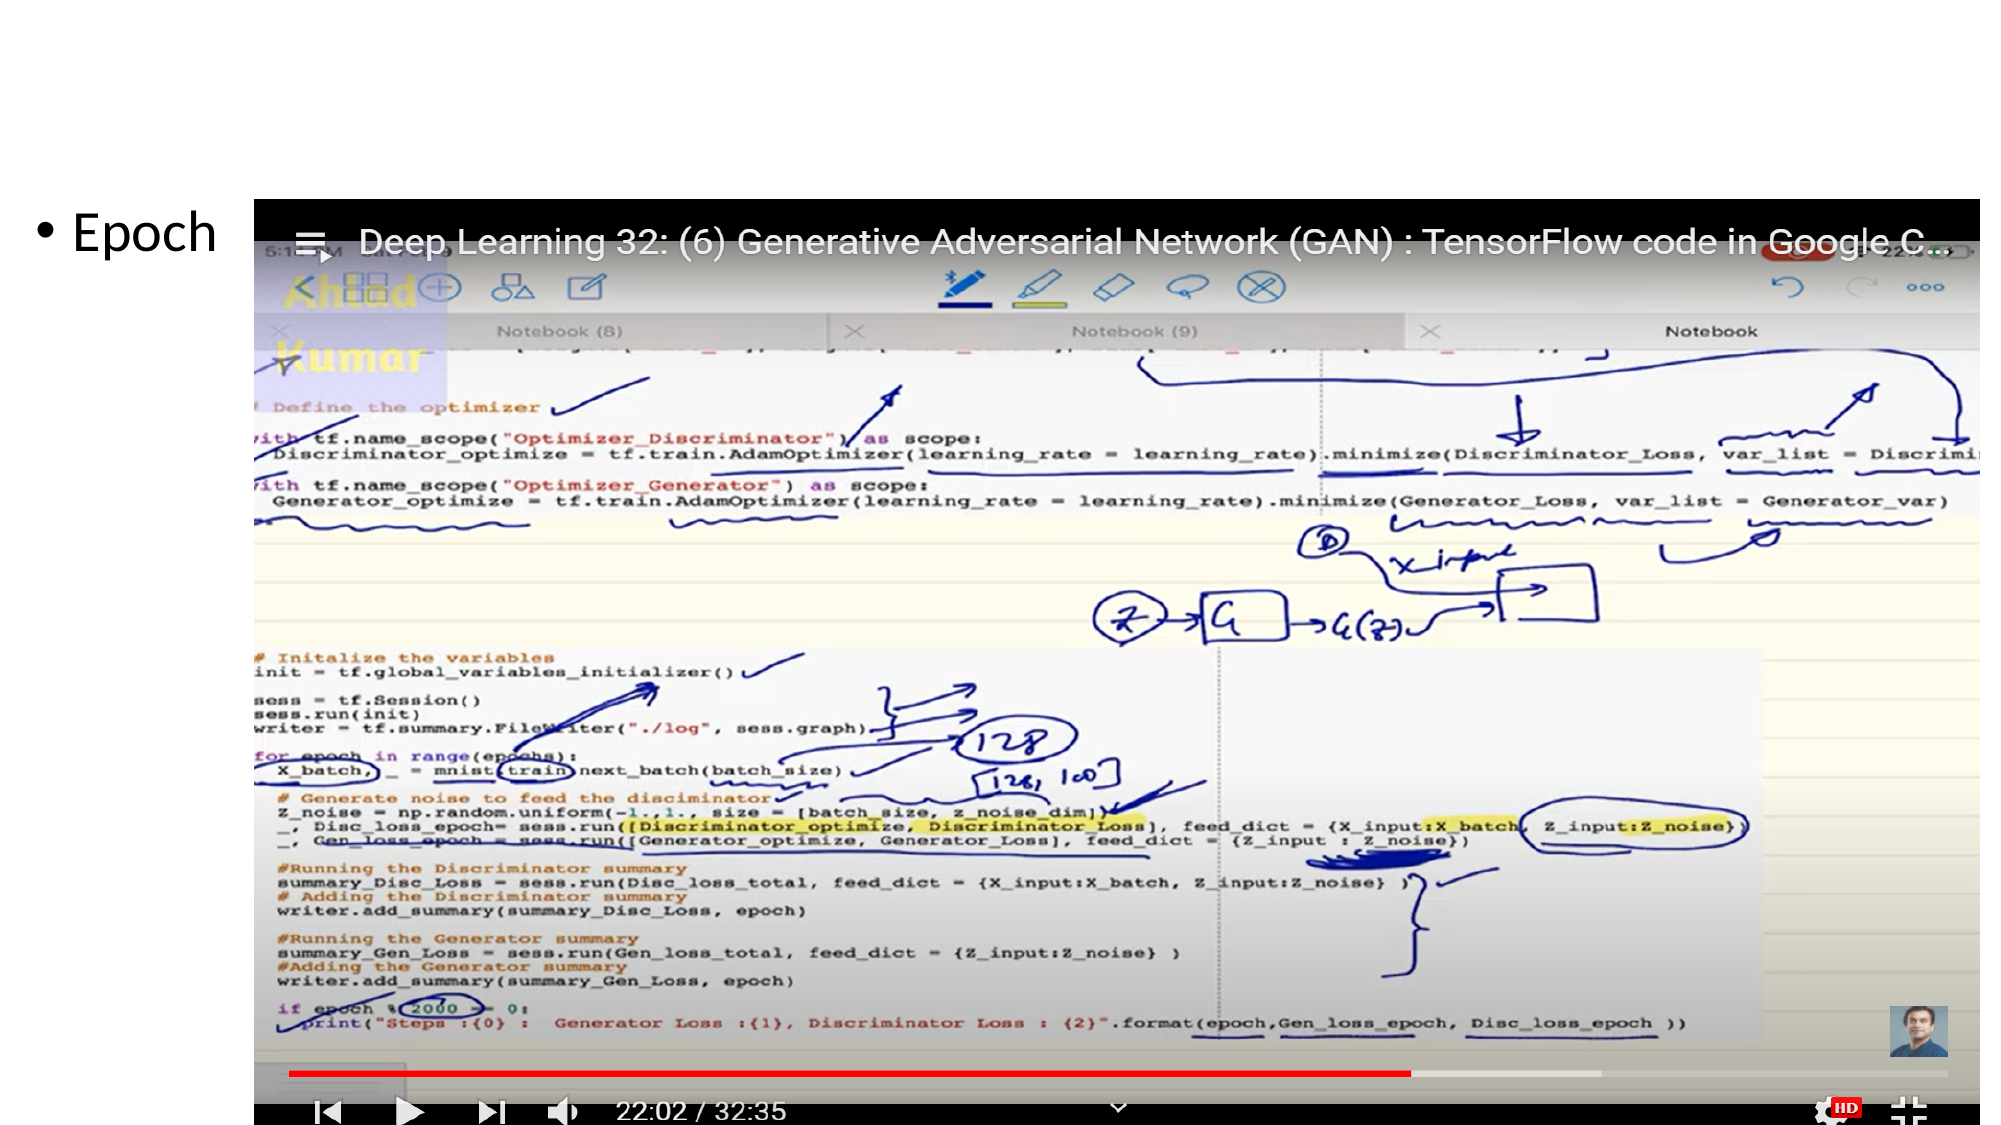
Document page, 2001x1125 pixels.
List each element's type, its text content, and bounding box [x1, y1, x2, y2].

list Epoch [20, 193, 2000, 1110]
picture [254, 199, 1980, 1125]
